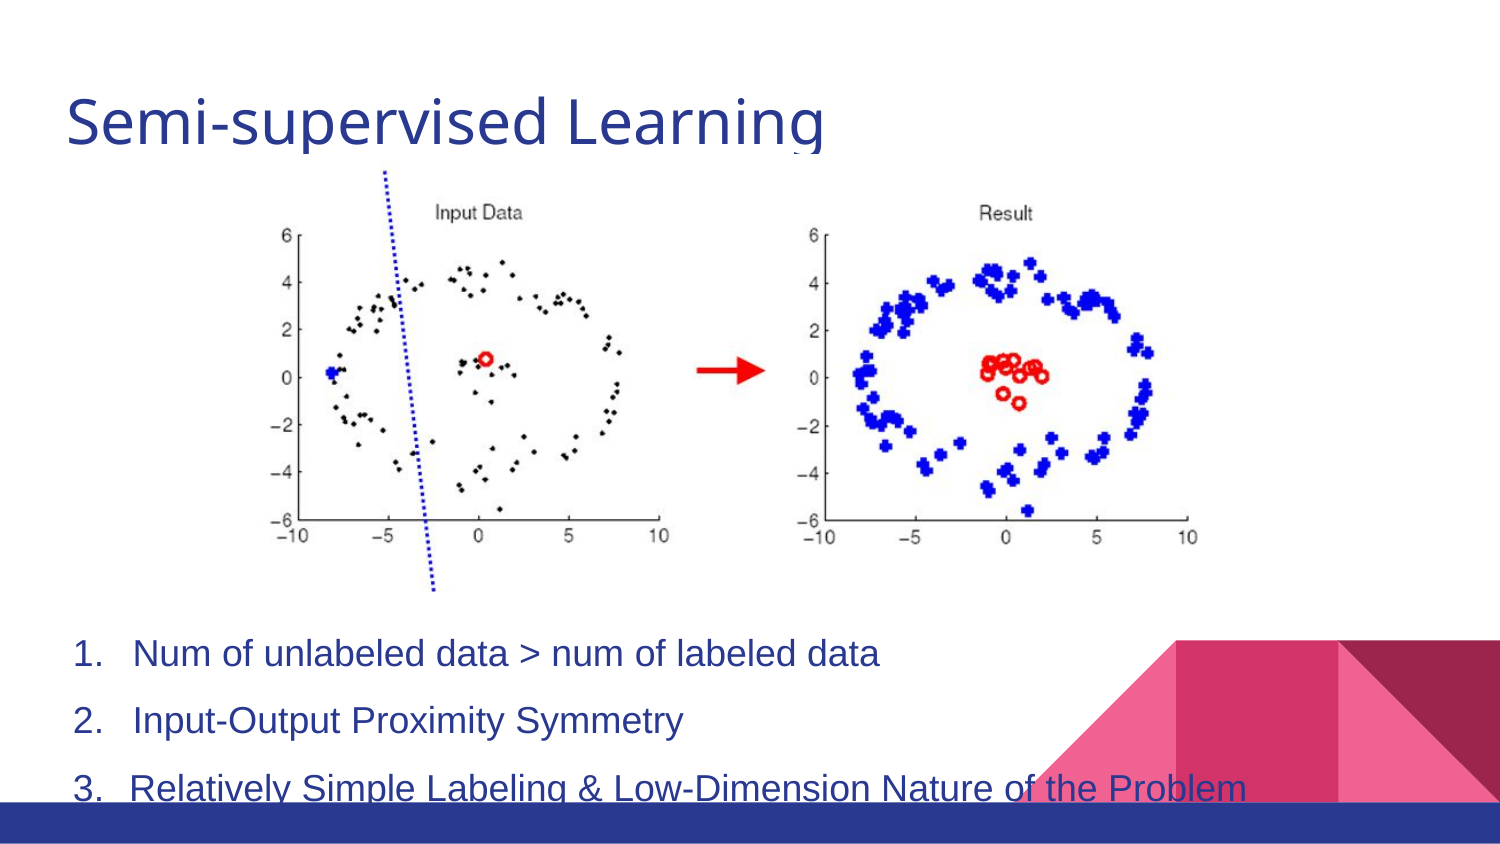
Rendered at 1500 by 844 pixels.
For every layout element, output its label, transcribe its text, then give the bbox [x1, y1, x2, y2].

list Num of unlabeled data > num of labeled data Input-Output Proximity Symmetry Relatively Simple Labeling & Low-Dimension Nature of the Problem [39, 591, 1461, 797]
picture [249, 154, 1218, 592]
title Semi-supervised Learning [51, 67, 1449, 167]
